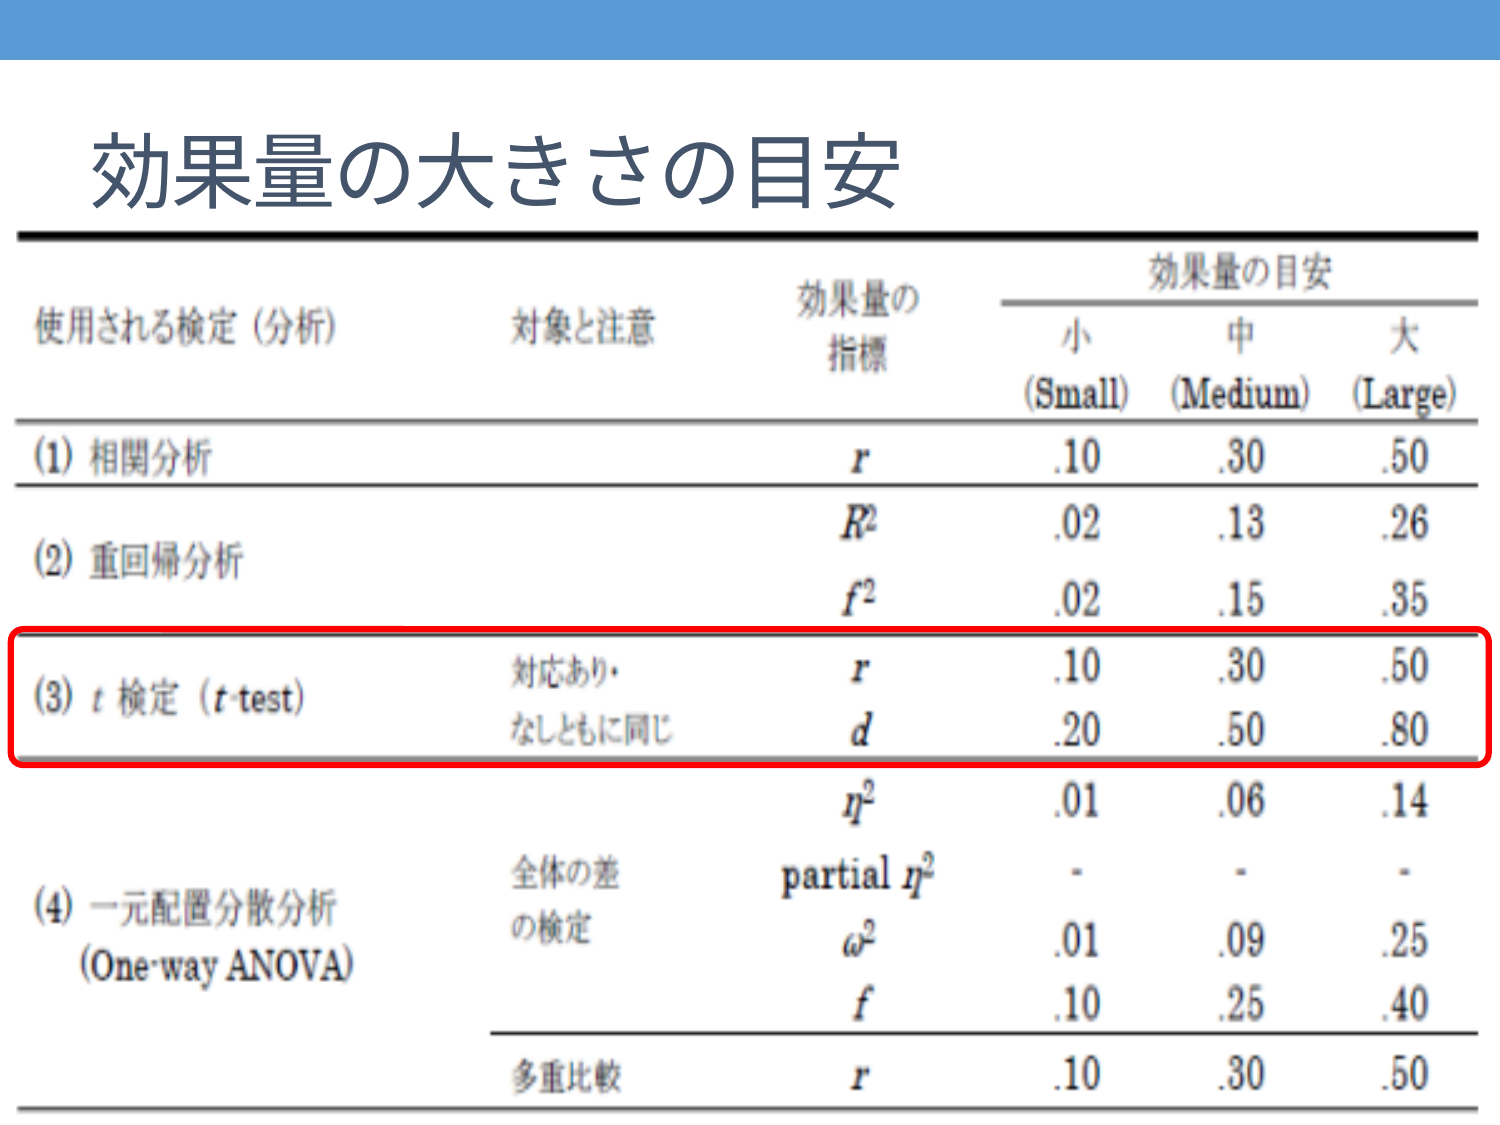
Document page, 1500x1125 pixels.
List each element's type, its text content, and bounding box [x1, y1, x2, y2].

title 効果量の大きさの目安 [75, 87, 1425, 217]
picture [10, 219, 1489, 1118]
